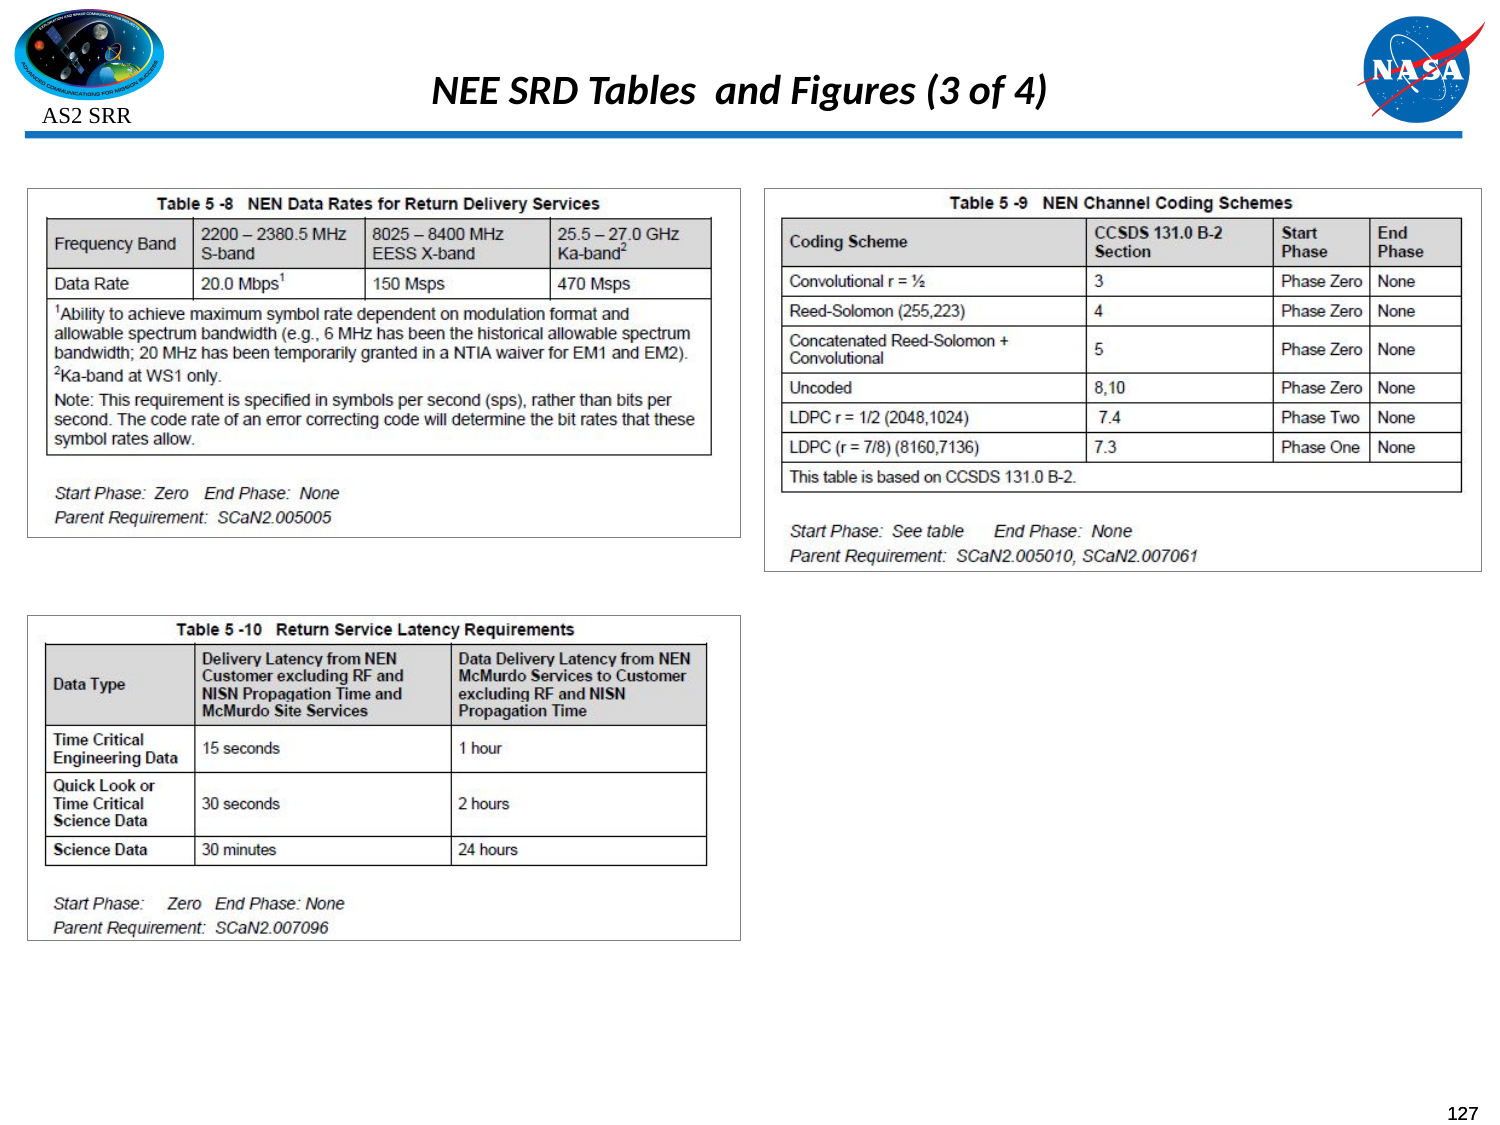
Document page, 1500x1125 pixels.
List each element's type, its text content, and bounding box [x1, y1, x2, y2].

picture [26, 188, 741, 539]
picture [1340, 3, 1500, 137]
title NEE SRD Tables and Figures (3 of 4) [199, 19, 1281, 121]
picture [0, 4, 174, 106]
picture [763, 188, 1482, 573]
picture [26, 615, 741, 941]
